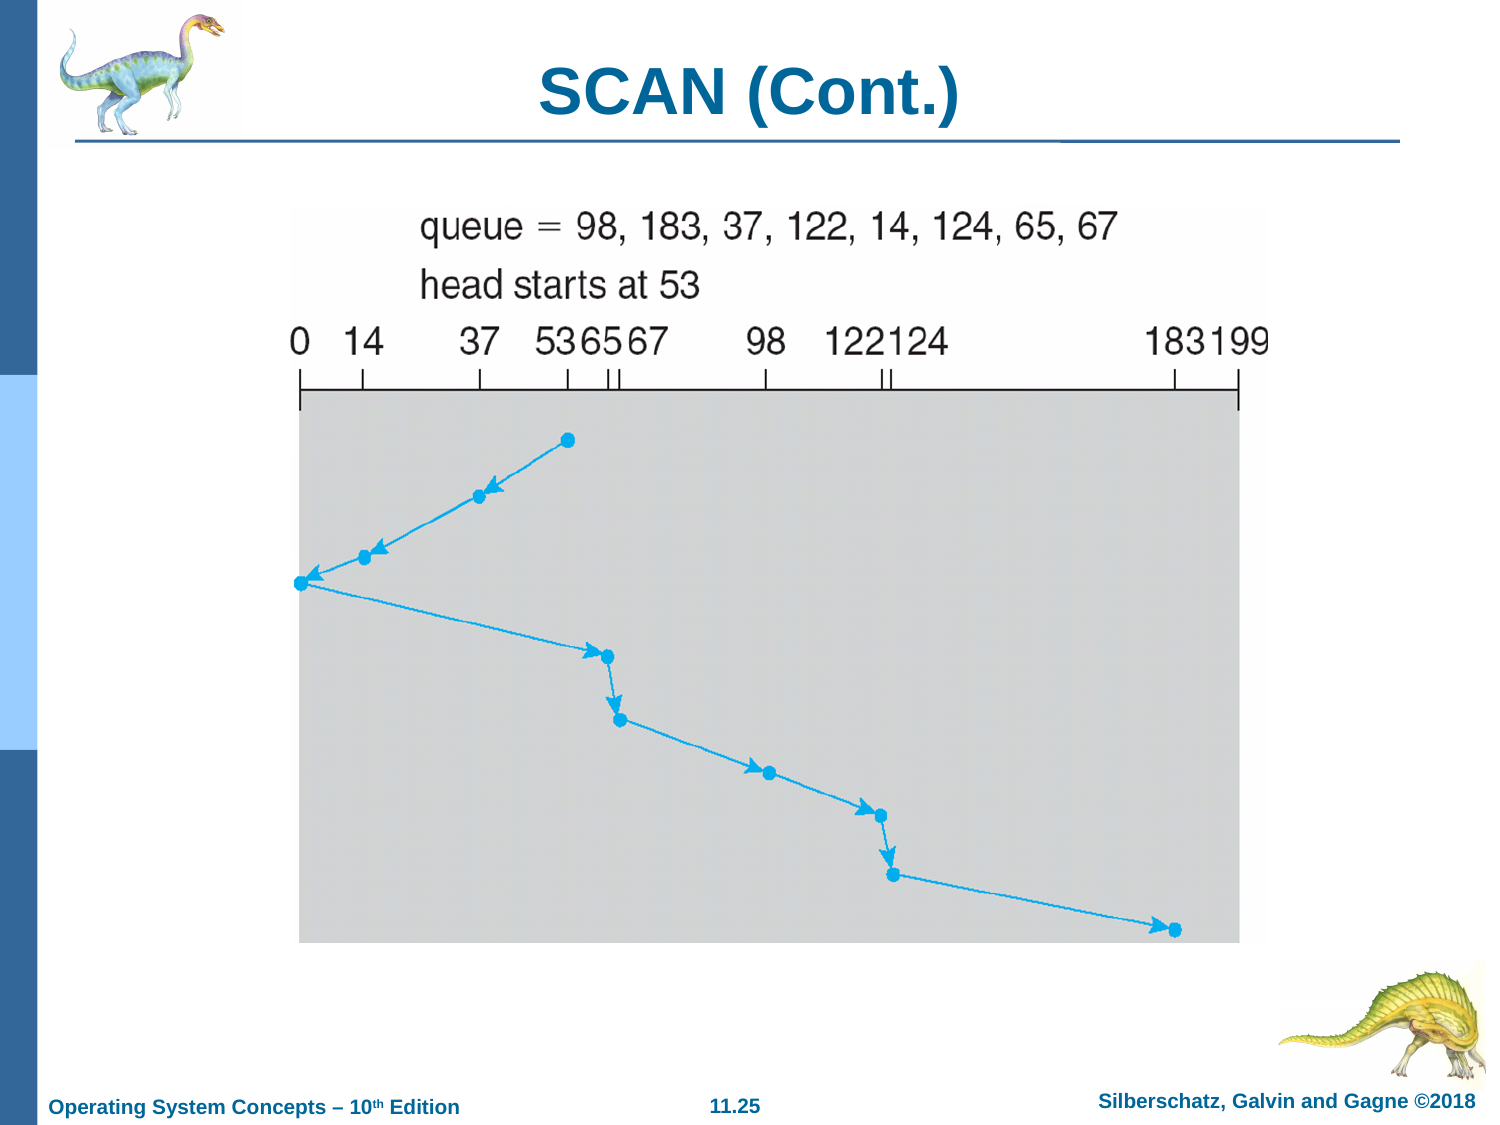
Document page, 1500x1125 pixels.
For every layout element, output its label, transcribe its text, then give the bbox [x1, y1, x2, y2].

title SCAN (Cont.) [75, 41, 1425, 136]
picture [1275, 959, 1486, 1090]
picture [46, 0, 243, 149]
picture [286, 202, 1268, 944]
